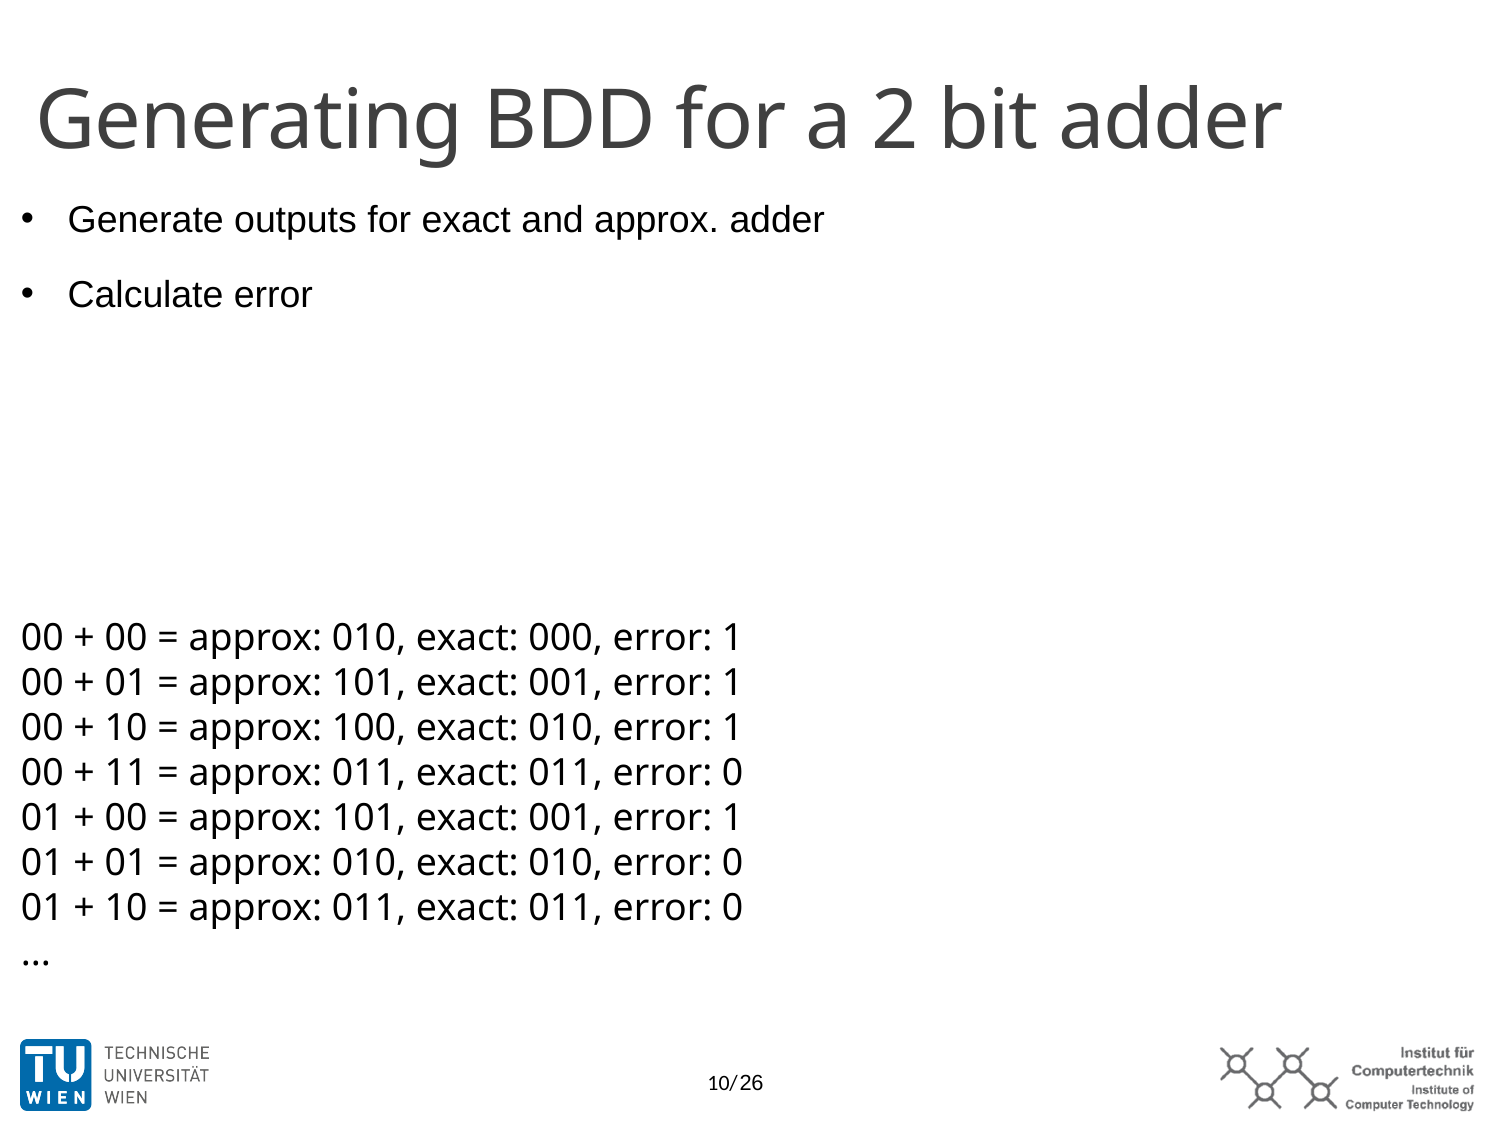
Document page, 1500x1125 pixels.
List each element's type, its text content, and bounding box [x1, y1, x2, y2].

picture [1214, 1040, 1475, 1113]
picture [20, 1039, 209, 1111]
text_box Generating BDD for a 2 bit adder [20, 16, 1471, 173]
text_box Generate outputs for exact and approx. adder Calculate error 00 + 00 = approx: 010, exact: 000, error: 1 00 + 01 = approx: 101, exact: 001, error: 1 00 + 10 = approx: 100, exact: 010, error: 1 00 + 11 = approx: 011, exact: 011, error: 0 01 + 00 = approx: 101, exact: 001, error: 1 01 + 01 = approx: 010, exact: 010, error: 0 01 + 10 = approx: 011, exact: 011, error: 0 ... [20, 187, 1471, 1030]
text_box 10/ [657, 1051, 753, 1112]
